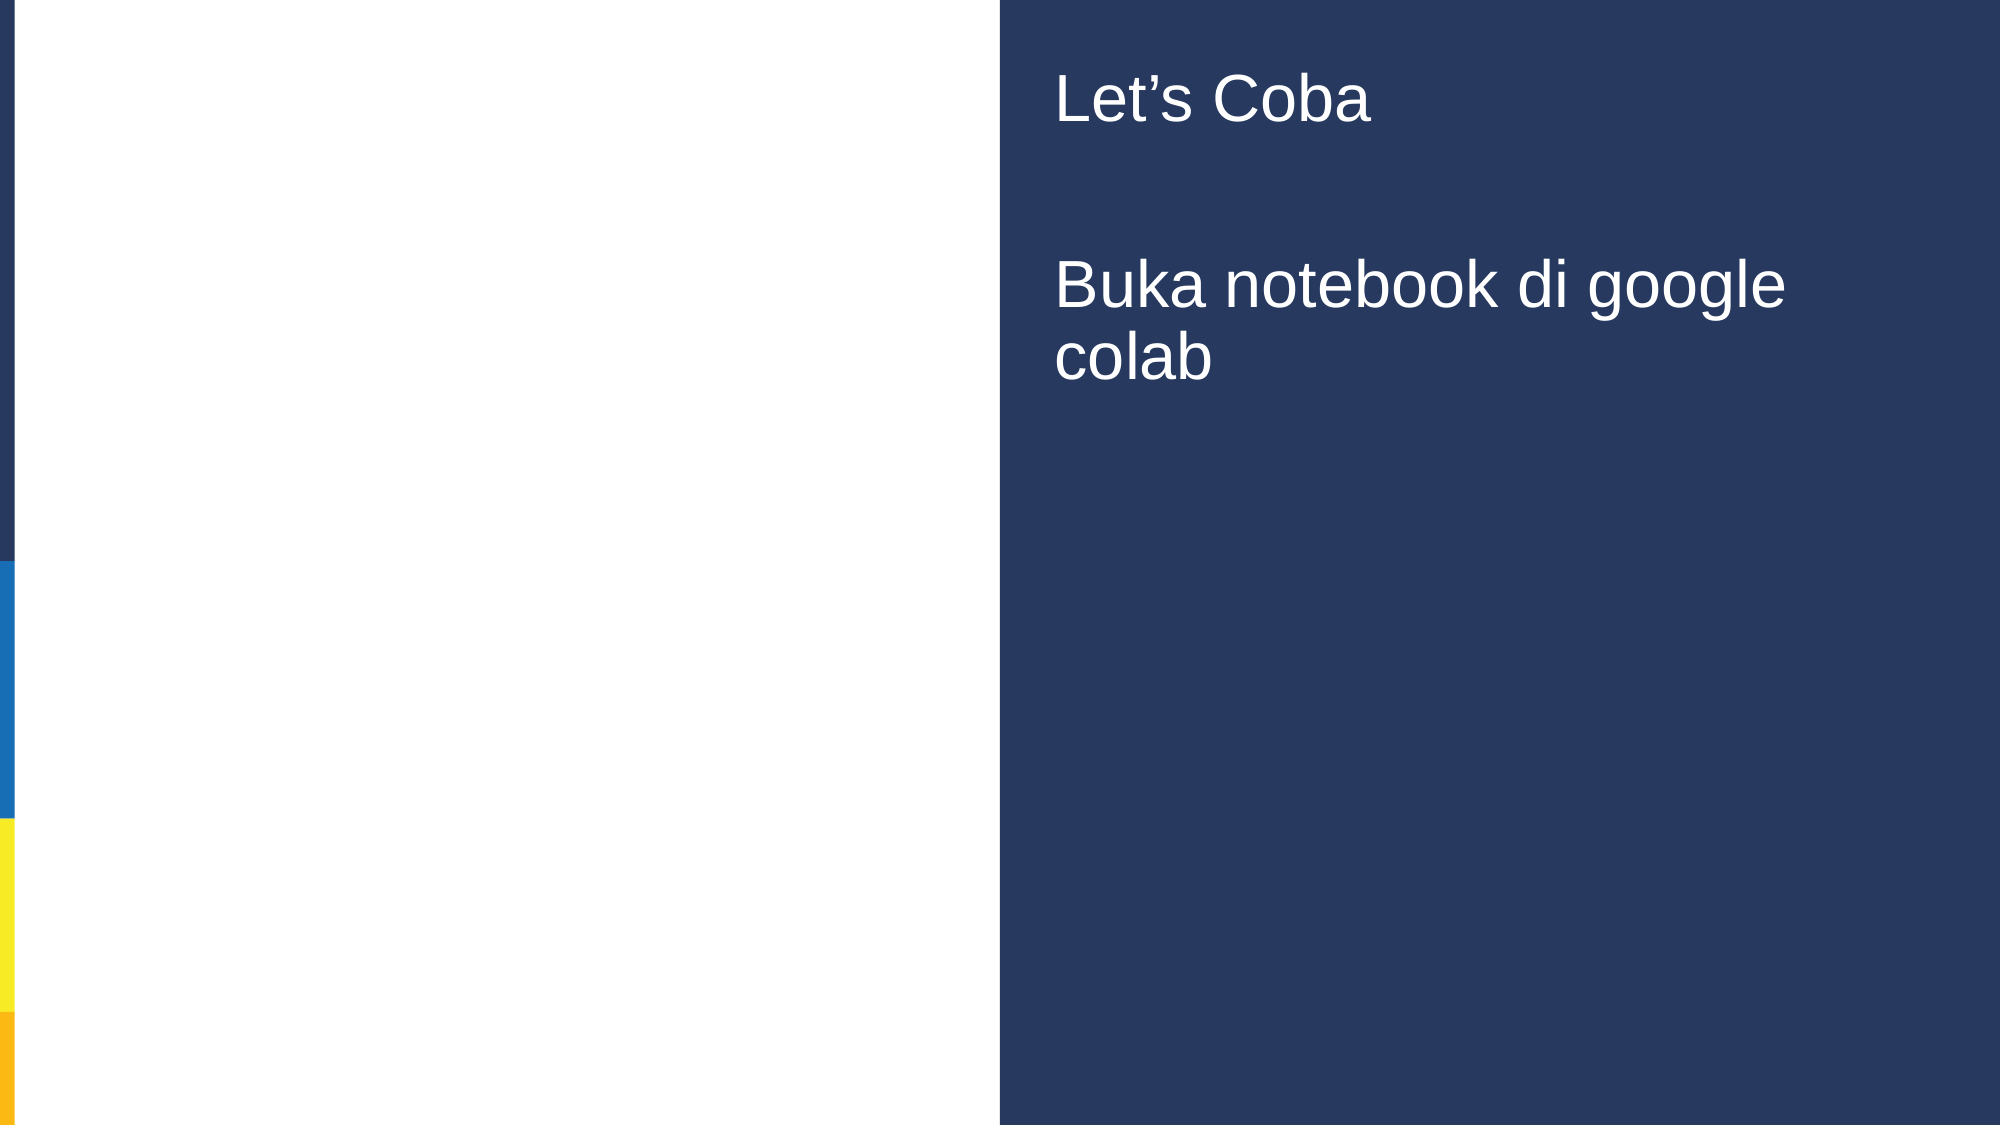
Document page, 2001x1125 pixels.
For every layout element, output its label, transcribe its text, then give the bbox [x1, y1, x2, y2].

list Let’s Coba Buka notebook di google colab [1035, 56, 1949, 1042]
